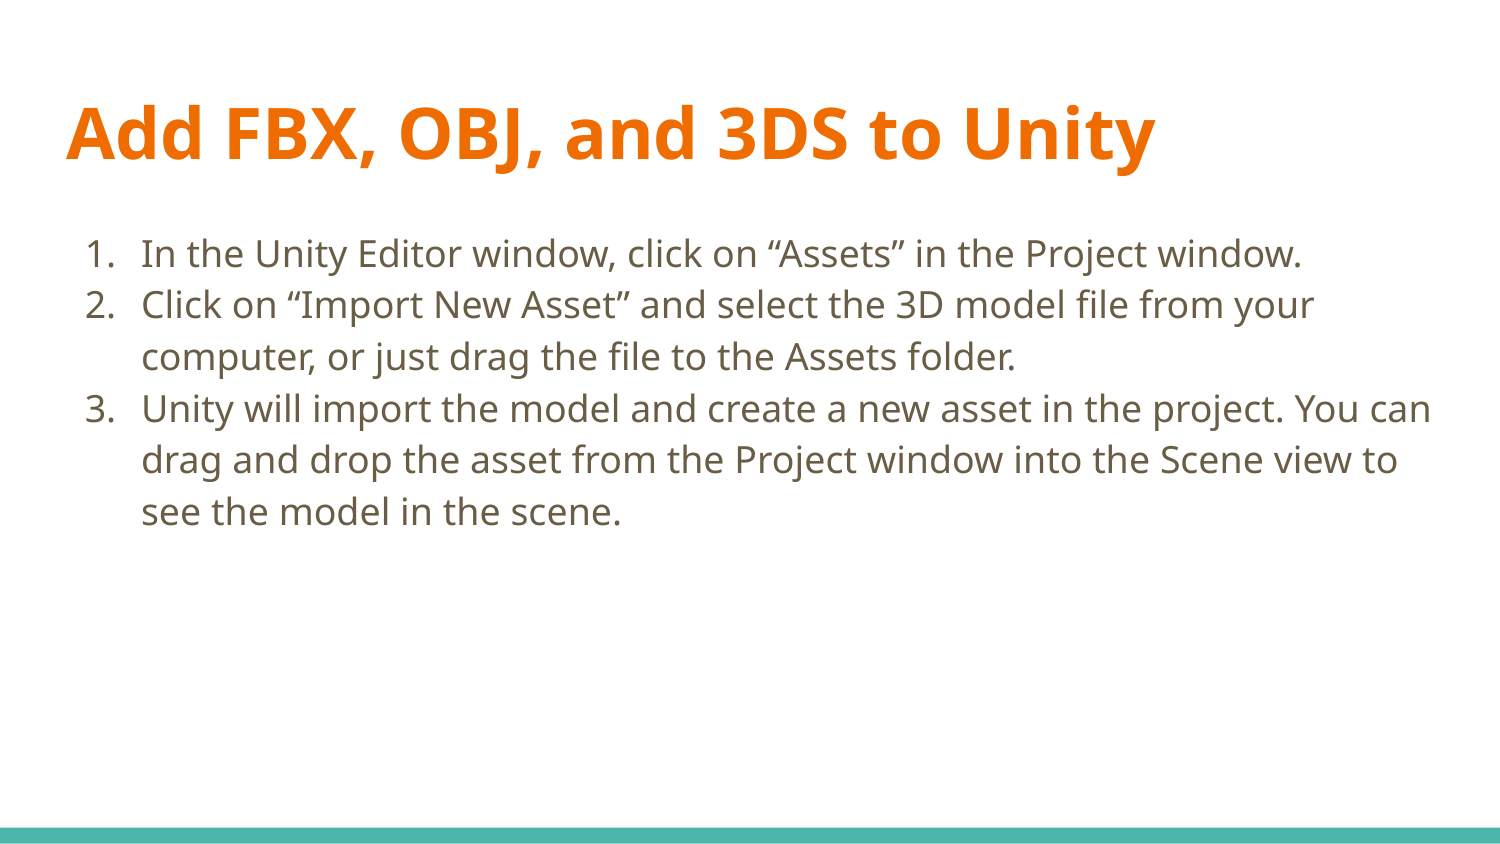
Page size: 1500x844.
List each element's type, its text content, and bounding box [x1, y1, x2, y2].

title Add FBX, OBJ, and 3DS to Unity [51, 72, 1449, 189]
list In the Unity Editor window, click on “Assets” in the Project window. Click on “Import New Asset” and select the 3D model file from your computer, or just drag the file to the Assets folder. Unity will import the model and create a new asset in the project. You can drag and drop the asset from the Project window into the Scene view to see the model in the scene. [51, 207, 1449, 750]
